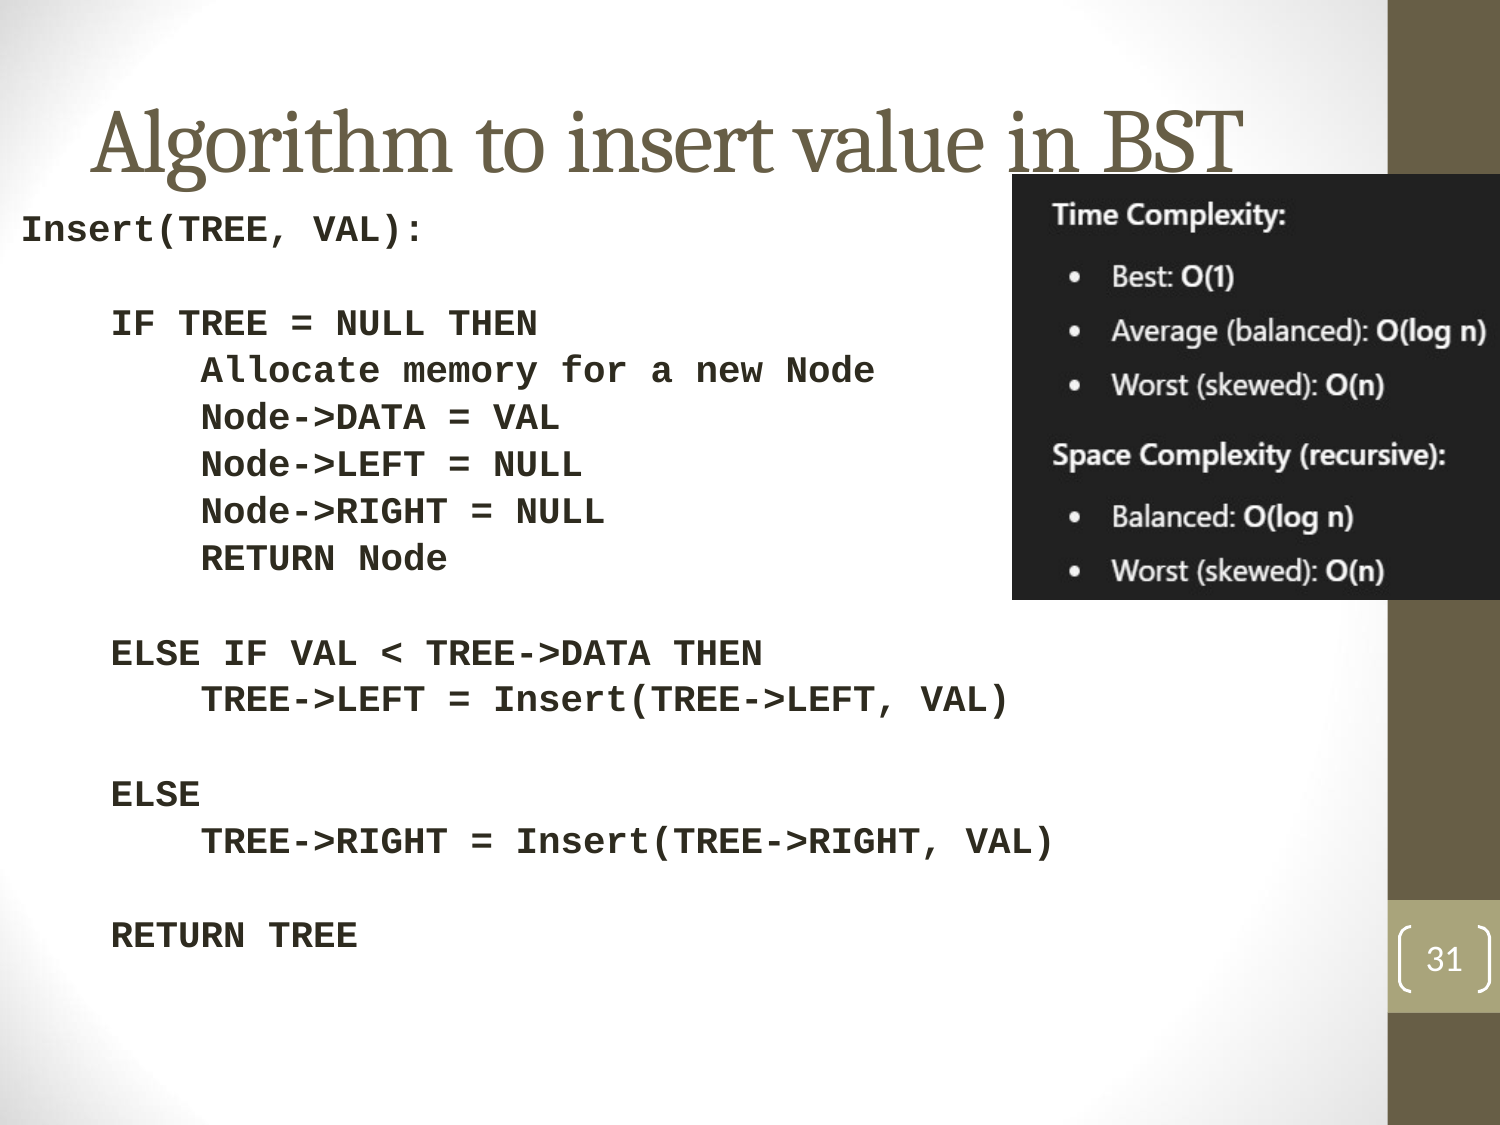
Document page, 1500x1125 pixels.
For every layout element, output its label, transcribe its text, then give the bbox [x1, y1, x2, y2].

title Algorithm to insert value in BST [87, 78, 1413, 201]
text_box [1398, 925, 1412, 993]
text_box Insert(TREE, VAL): IF TREE = NULL THEN Allocate memory for a new Node Node->DATA = VAL Node->LEFT = NULL Node->RIGHT = NULL RETURN Node ELSE IF VAL < TREE->DATA THEN TREE->LEFT = Insert(TREE->LEFT, VAL) ELSE TREE->RIGHT = Insert(TREE->RIGHT, VAL) RETURN TREE [18, 201, 1343, 955]
text_box [1477, 925, 1492, 993]
picture [0, 0, 1500, 1125]
slide_number 31 [1409, 941, 1482, 1125]
